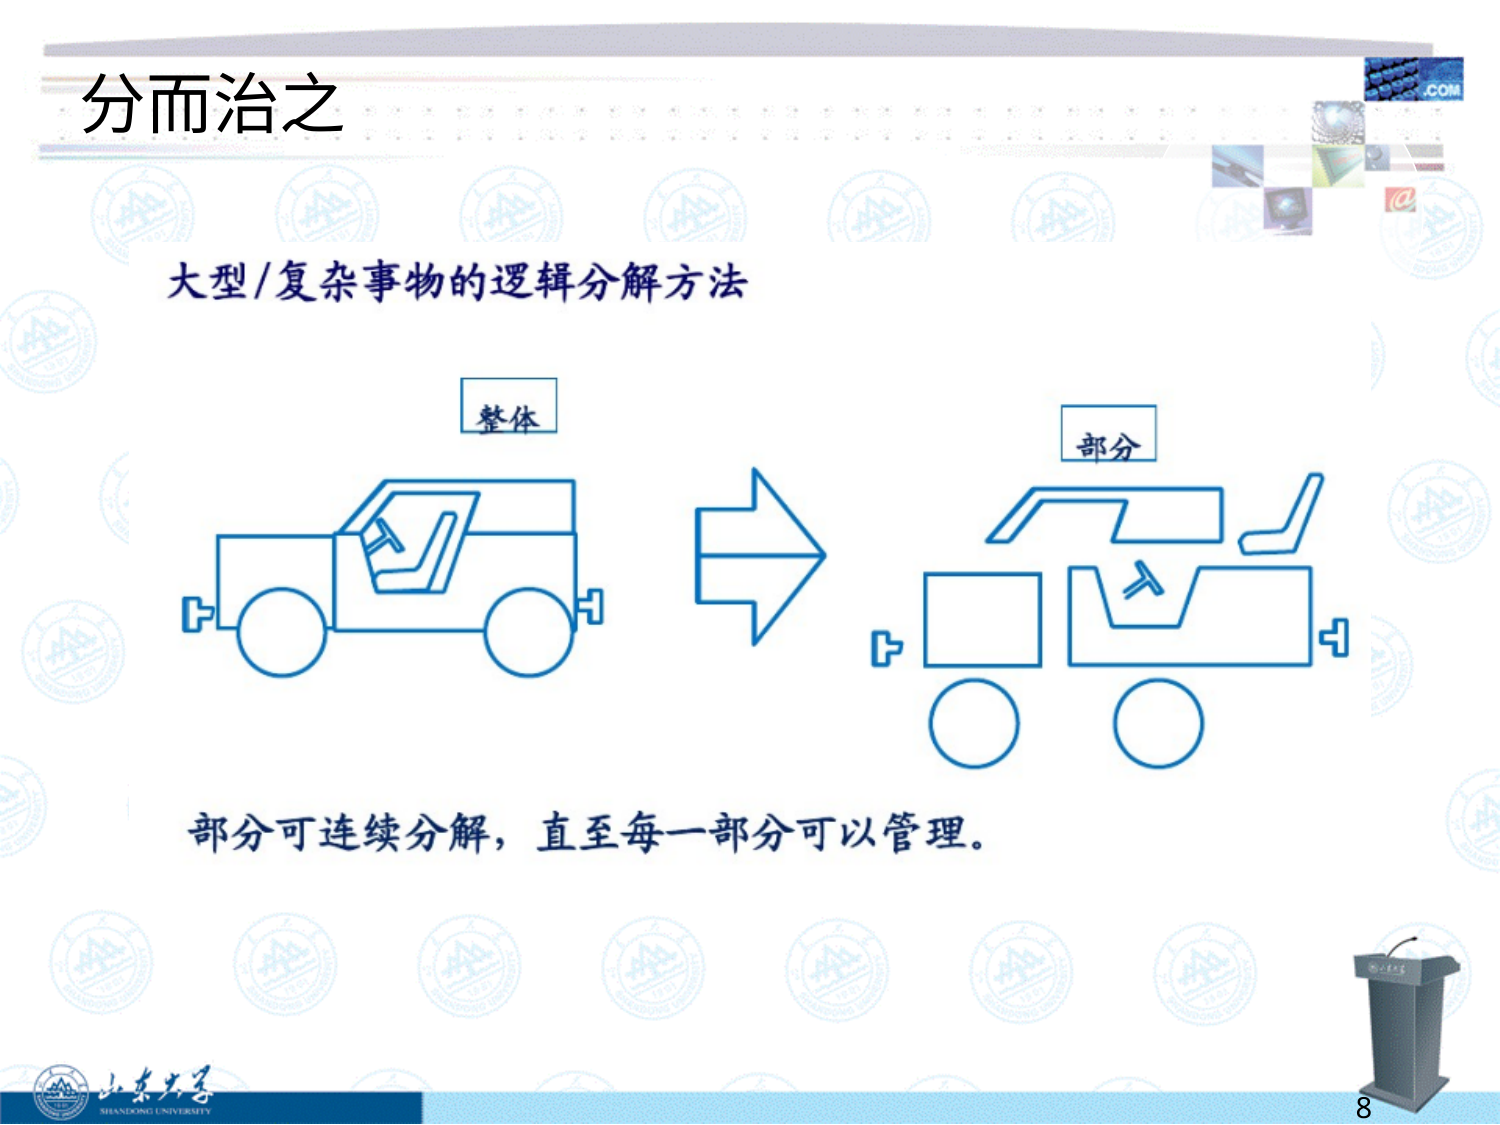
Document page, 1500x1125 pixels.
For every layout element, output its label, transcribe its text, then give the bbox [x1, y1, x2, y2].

slide_number 8 [1074, 1082, 1388, 1125]
picture [0, 1, 1500, 1124]
title 分而治之 [64, 54, 1424, 149]
